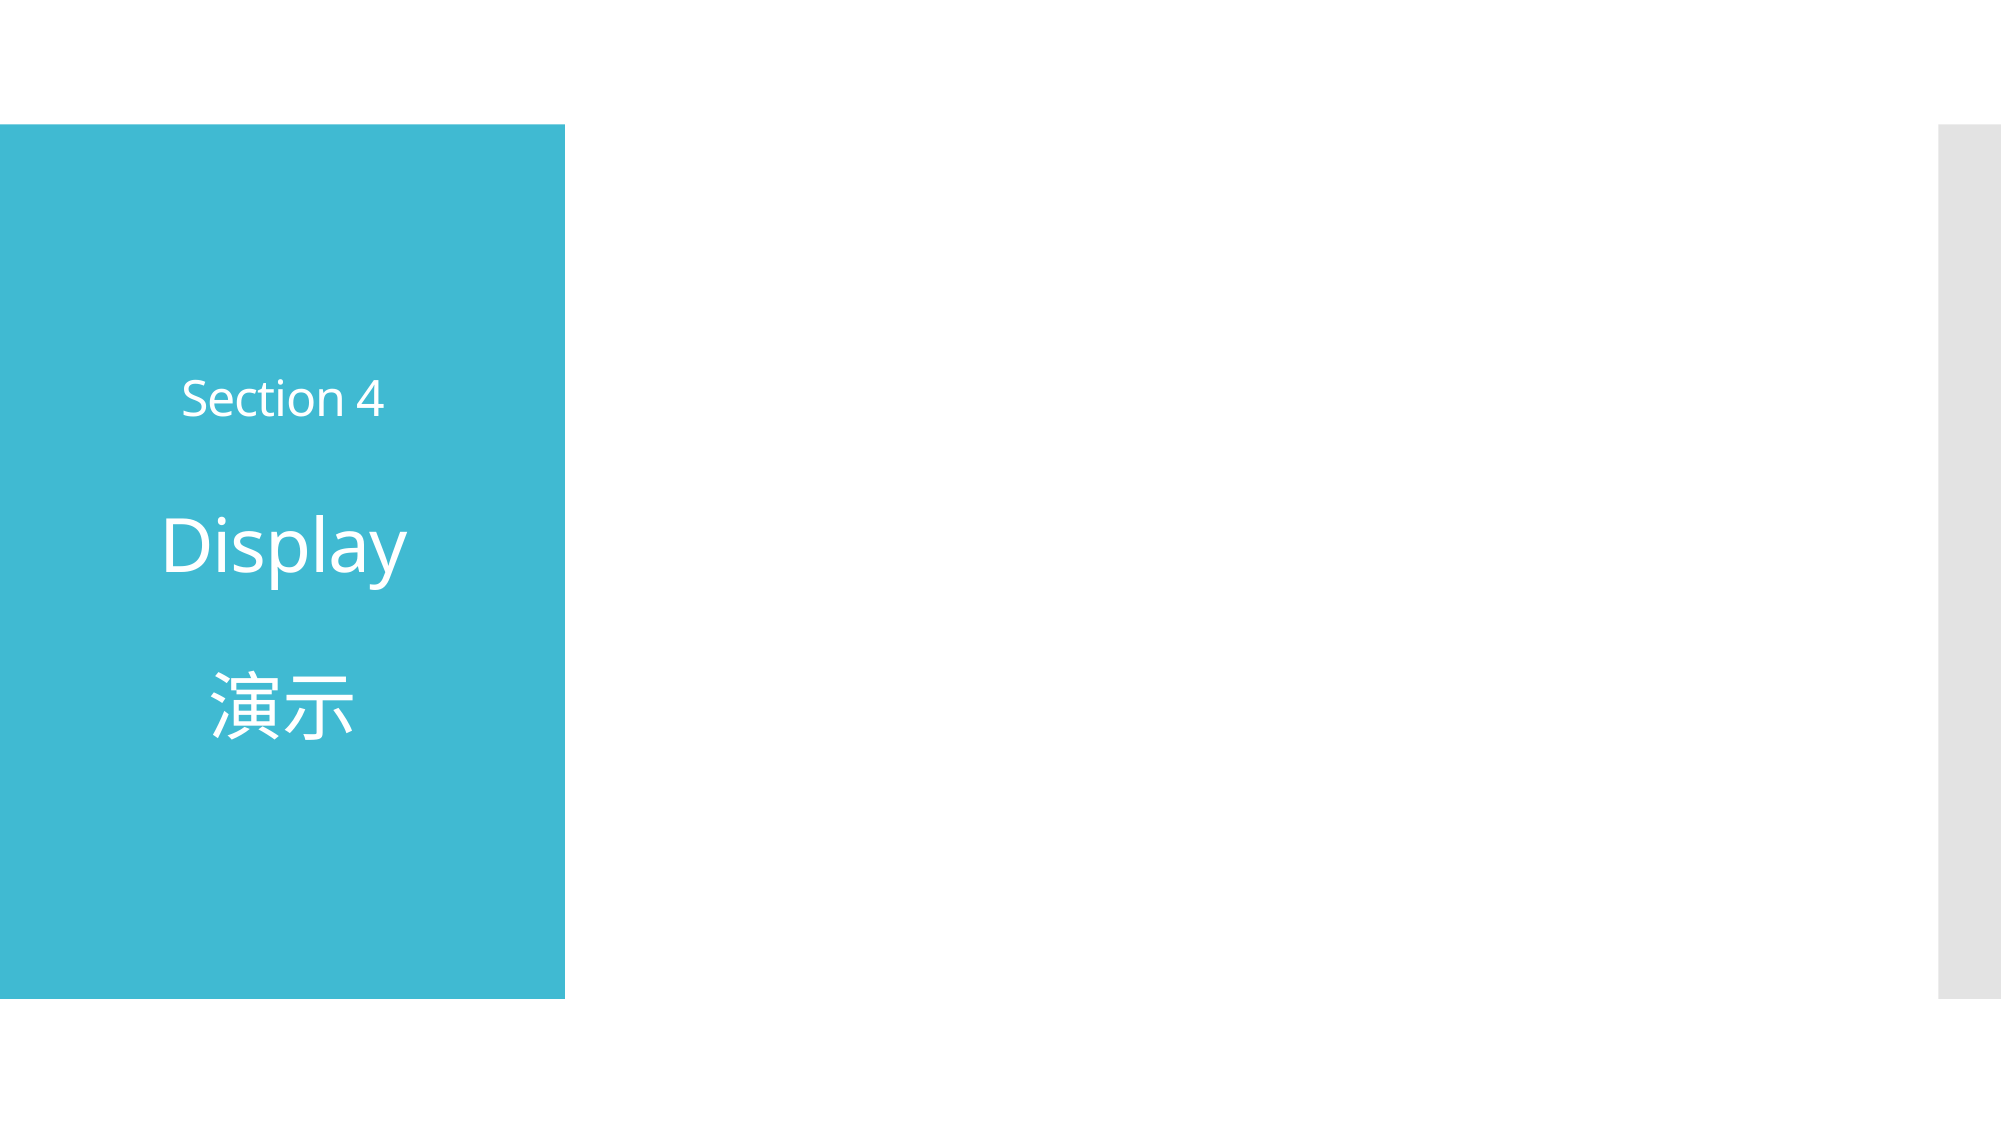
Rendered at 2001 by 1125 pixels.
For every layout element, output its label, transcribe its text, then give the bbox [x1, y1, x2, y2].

title Section 4 Display 演示 [41, 184, 525, 940]
